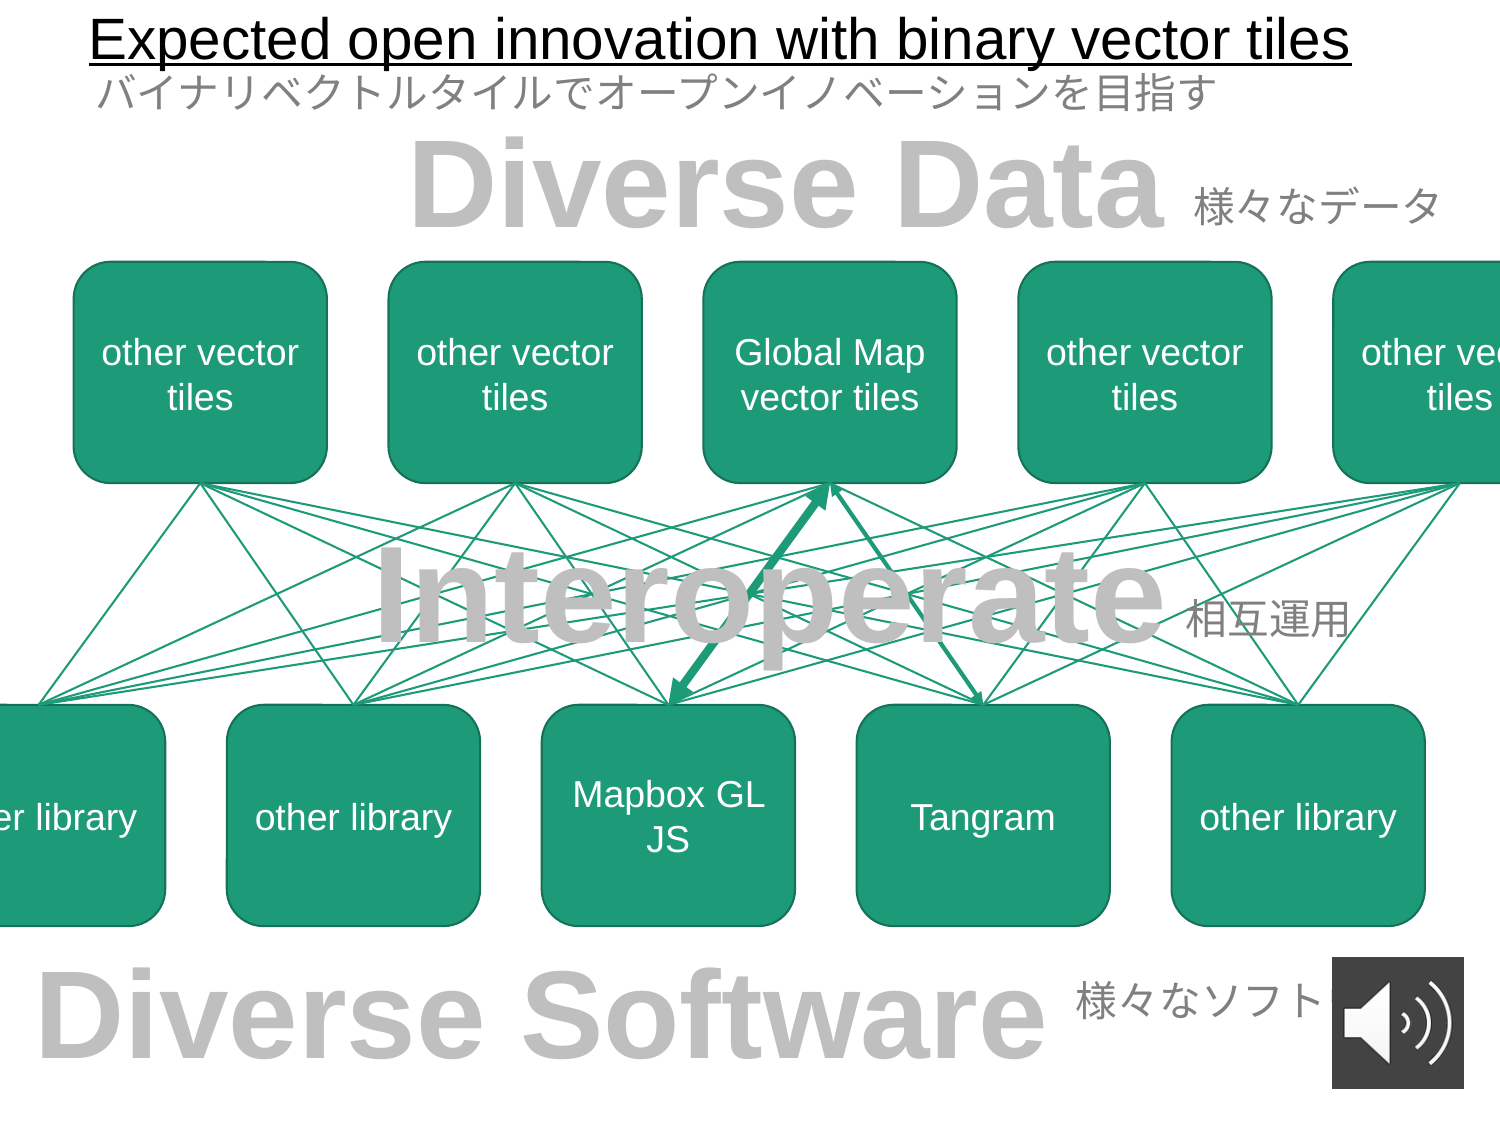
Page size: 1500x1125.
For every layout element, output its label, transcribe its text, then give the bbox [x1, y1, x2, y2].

text_box Mapbox GL JS [540, 705, 797, 926]
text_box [201, 483, 354, 705]
text_box Diverse Software [19, 926, 1064, 1091]
title Expected open innovation with binary vector tiles [73, 0, 1434, 90]
text_box other library [0, 703, 167, 928]
text_box other library [225, 705, 482, 926]
text_box バイナリベクトルタイルでオープンイノベーションを目指す [80, 59, 1234, 124]
text_box other vector tiles [72, 260, 328, 483]
text_box Diverse Data [392, 124, 1180, 261]
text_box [354, 483, 669, 705]
slide_number 41 [1059, 1042, 1397, 1103]
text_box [984, 483, 1299, 705]
text_box 様々なデータ [1178, 173, 1459, 239]
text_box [38, 483, 201, 705]
text_box other vector tiles [387, 261, 643, 483]
text_box other vector tiles [1332, 260, 1500, 485]
text_box other library [1170, 705, 1426, 928]
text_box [1299, 483, 1460, 705]
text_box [669, 483, 984, 705]
text_box Tangram [855, 705, 1111, 928]
text_box Global Map vector tiles [702, 261, 958, 483]
picture [1331, 956, 1465, 1090]
text_box other vector tiles [1017, 260, 1273, 483]
text_box 様々なソフトウェア [1061, 967, 1331, 1032]
